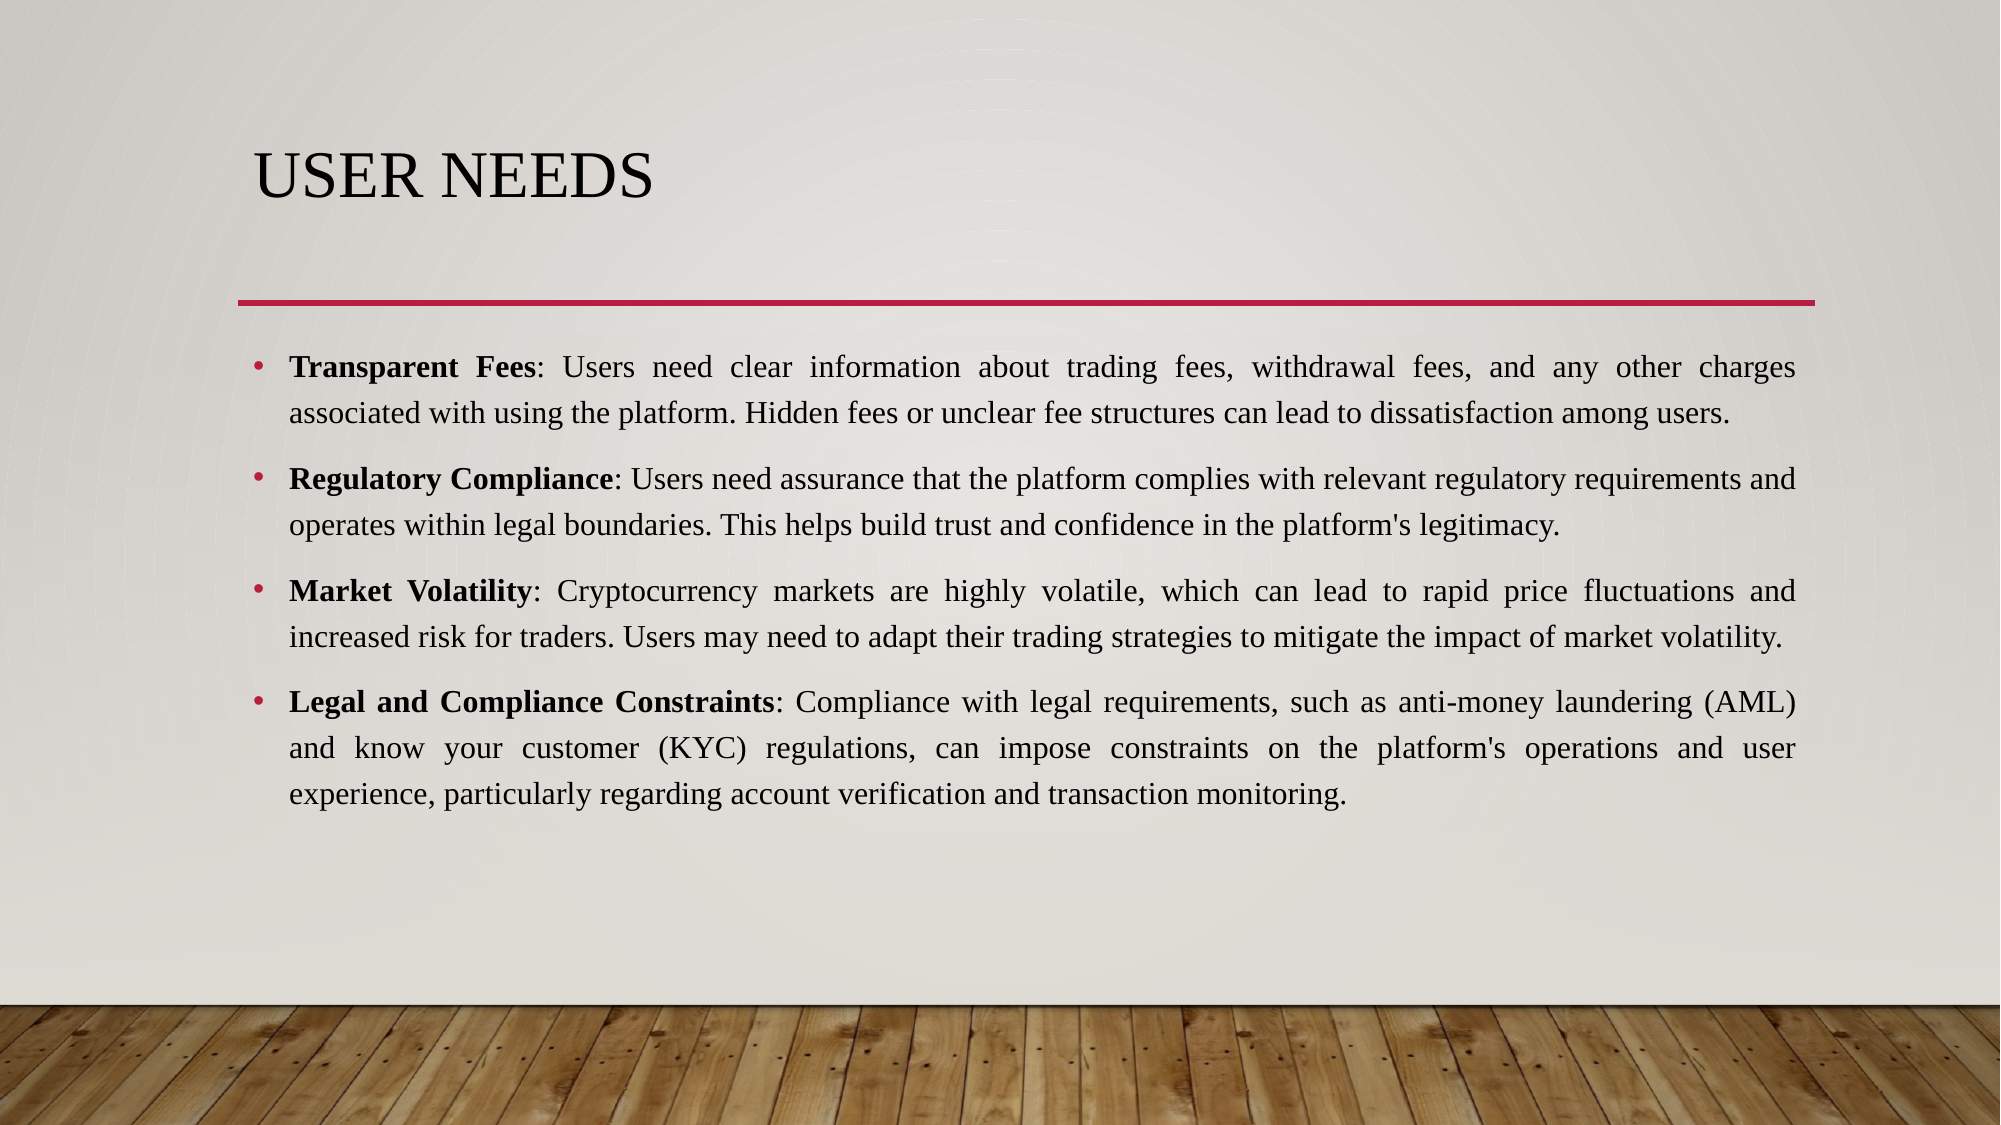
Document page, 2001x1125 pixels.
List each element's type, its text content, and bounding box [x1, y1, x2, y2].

list Transparent Fees: Users need clear information about trading fees, withdrawal fees, and any other charges associated with using the platform. Hidden fees or unclear fee structures can lead to dissatisfaction among users. Regulatory Compliance: Users need assurance that the platform complies with relevant regulatory requirements and operates within legal boundaries. This helps build trust and confidence in the platform's legitimacy. Market Volatility: Cryptocurrency markets are highly volatile, which can lead to rapid price fluctuations and increased risk for traders. Users may need to adapt their trading strategies to mitigate the impact of market volatility. Legal and Compliance Constraints: Compliance with legal requirements, such as anti-money laundering (AML) and know your customer (KYC) regulations, can impose constraints on the platform's operations and user experience, particularly regarding account verification and transaction monitoring. [238, 330, 1814, 897]
picture [0, 1005, 2000, 1125]
title USER NEEDS [238, 131, 1814, 305]
